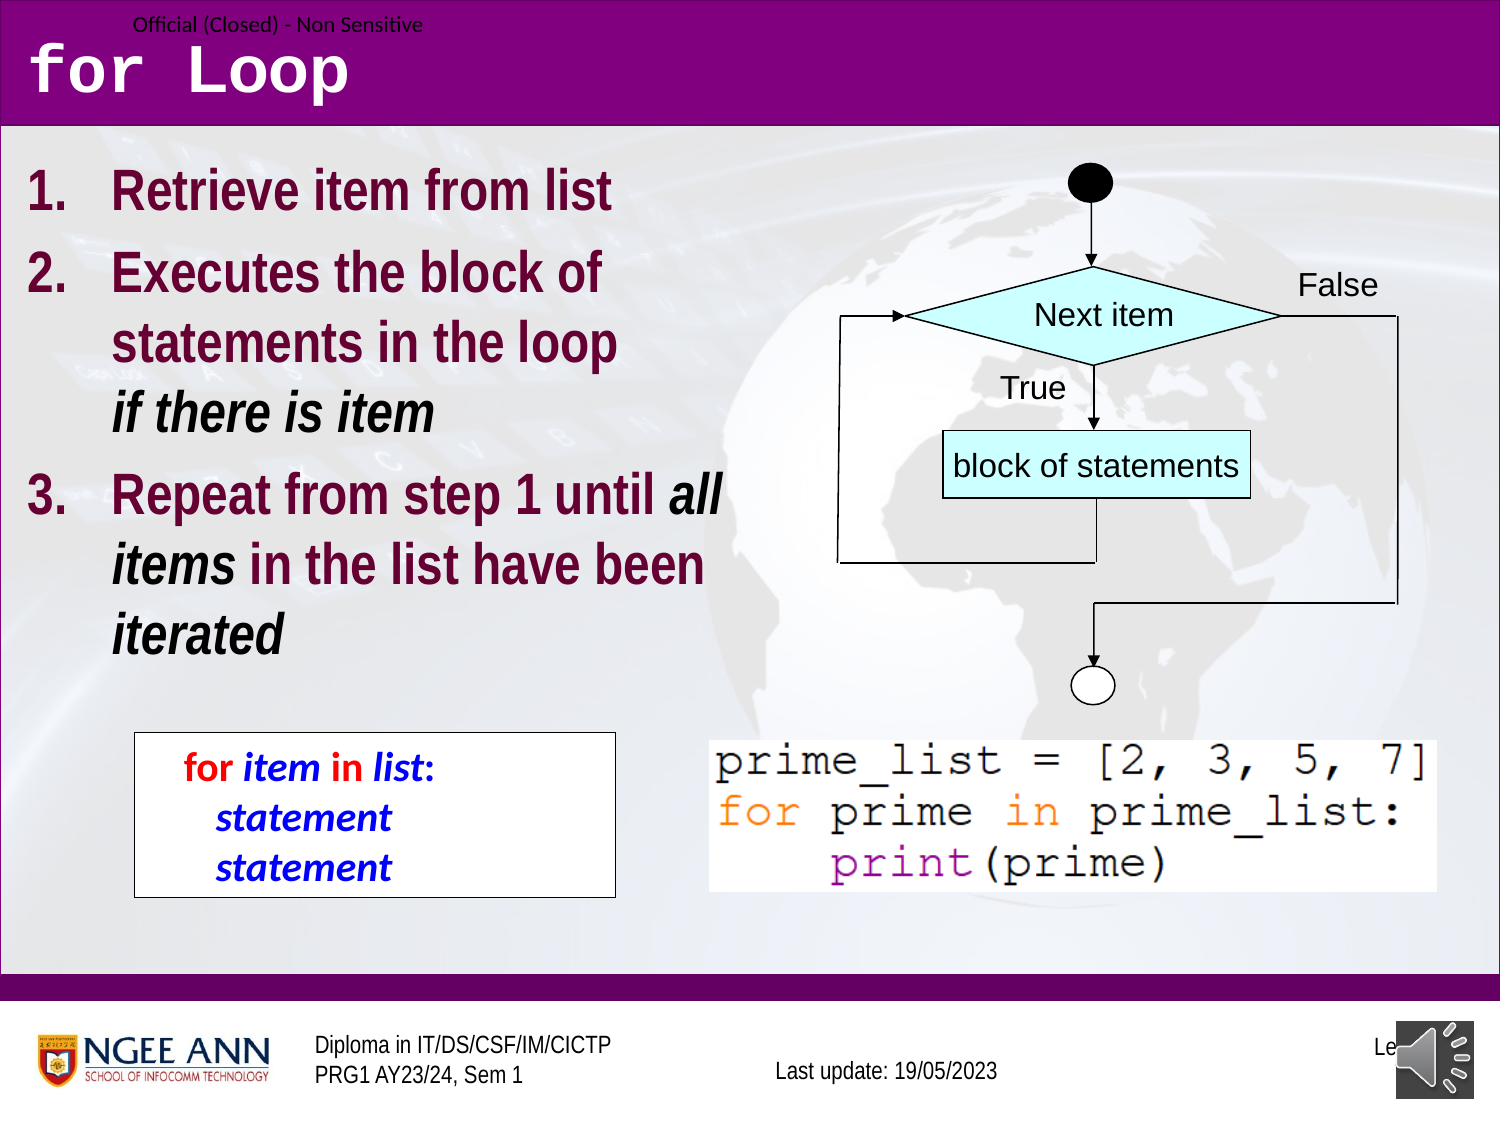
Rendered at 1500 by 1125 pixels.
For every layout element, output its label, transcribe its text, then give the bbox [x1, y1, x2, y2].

picture [1394, 1019, 1476, 1101]
title for Loop [12, 19, 1488, 113]
text_box for item in list: statement statement [134, 732, 616, 898]
picture [12, 1012, 294, 1109]
list Retrieve item from list Executes the block of statements in the loop if there is item Repeat from step 1 until all items in the list have been iterated [12, 144, 862, 963]
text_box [837, 163, 1399, 705]
picture [709, 740, 1437, 893]
